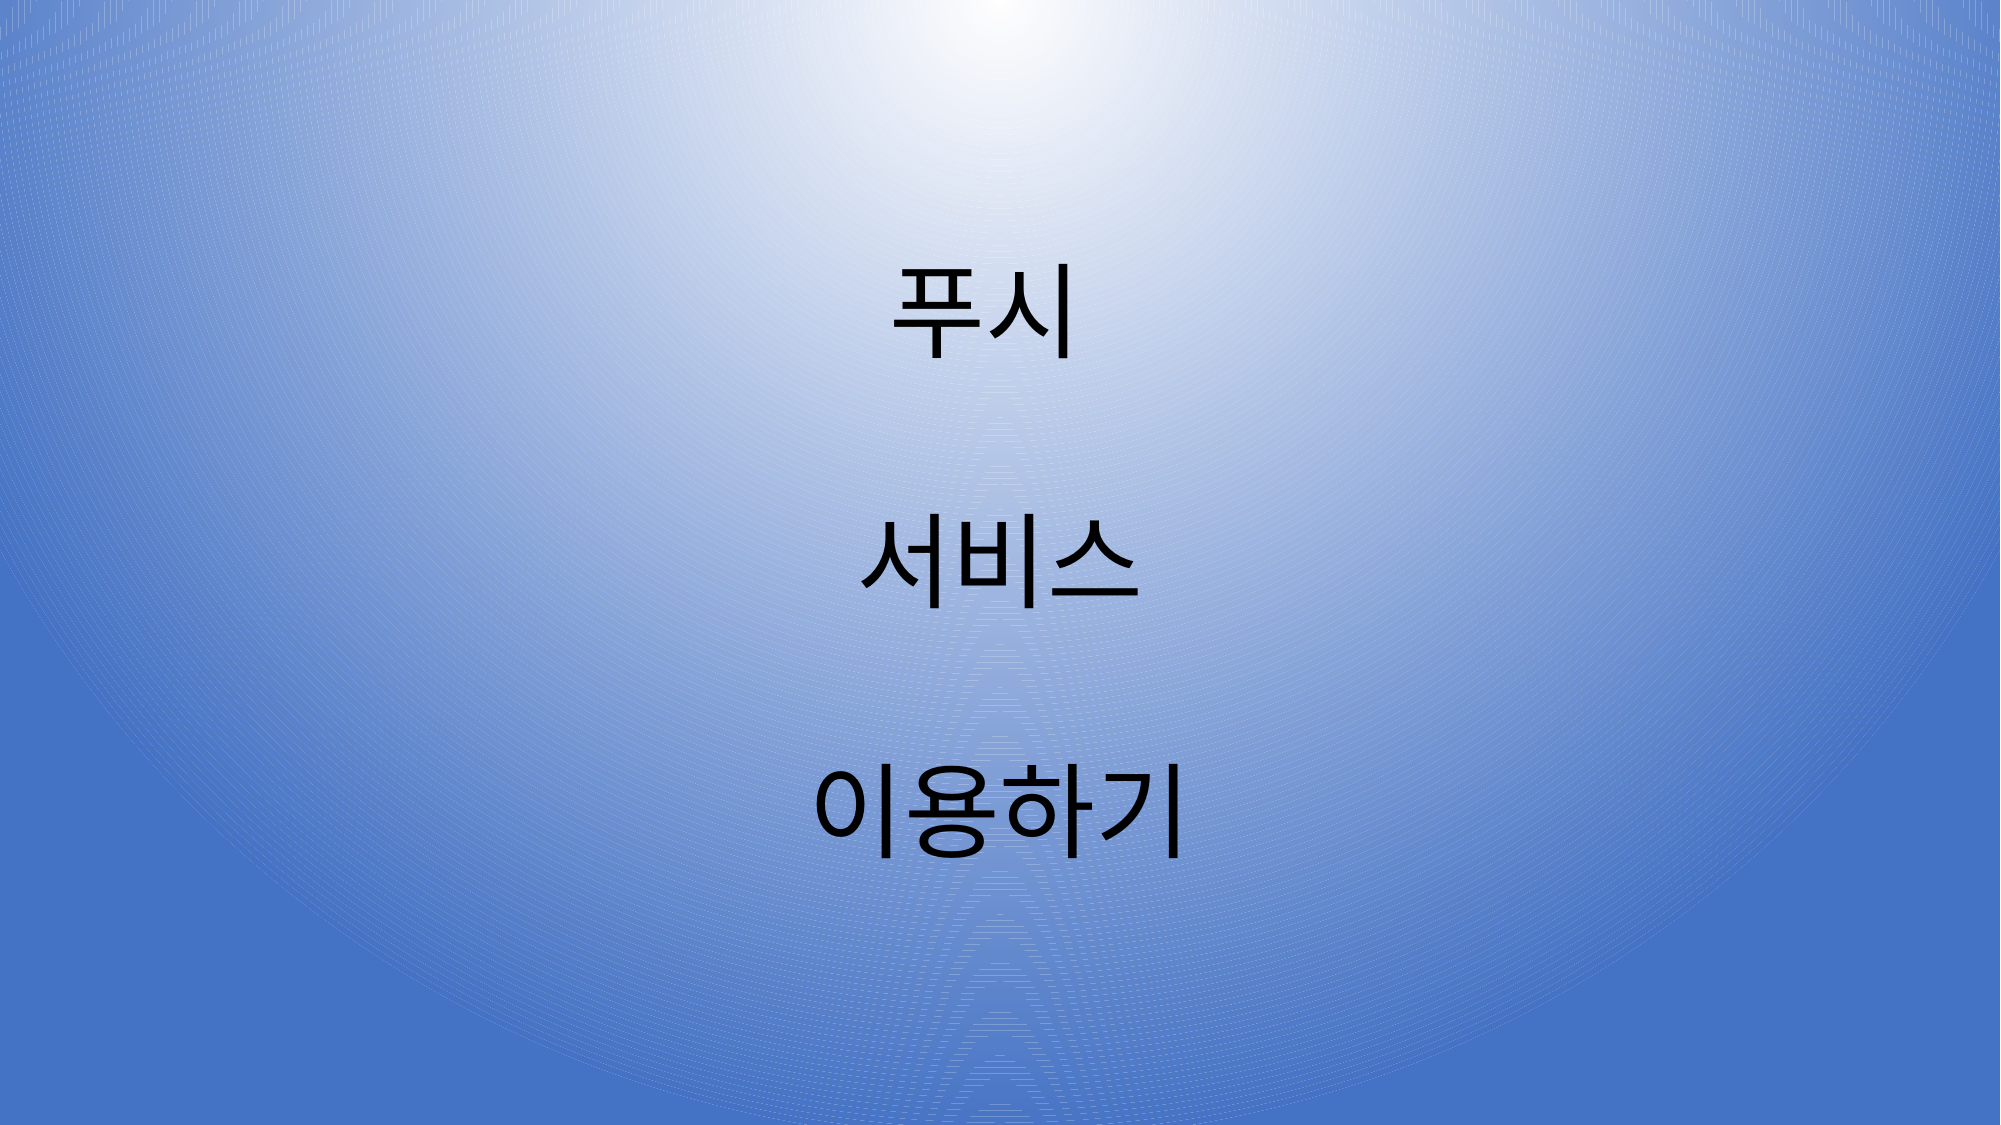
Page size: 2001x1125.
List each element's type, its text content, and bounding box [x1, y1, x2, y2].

text_box 푸시 서비스 이용하기 [443, 239, 1557, 879]
